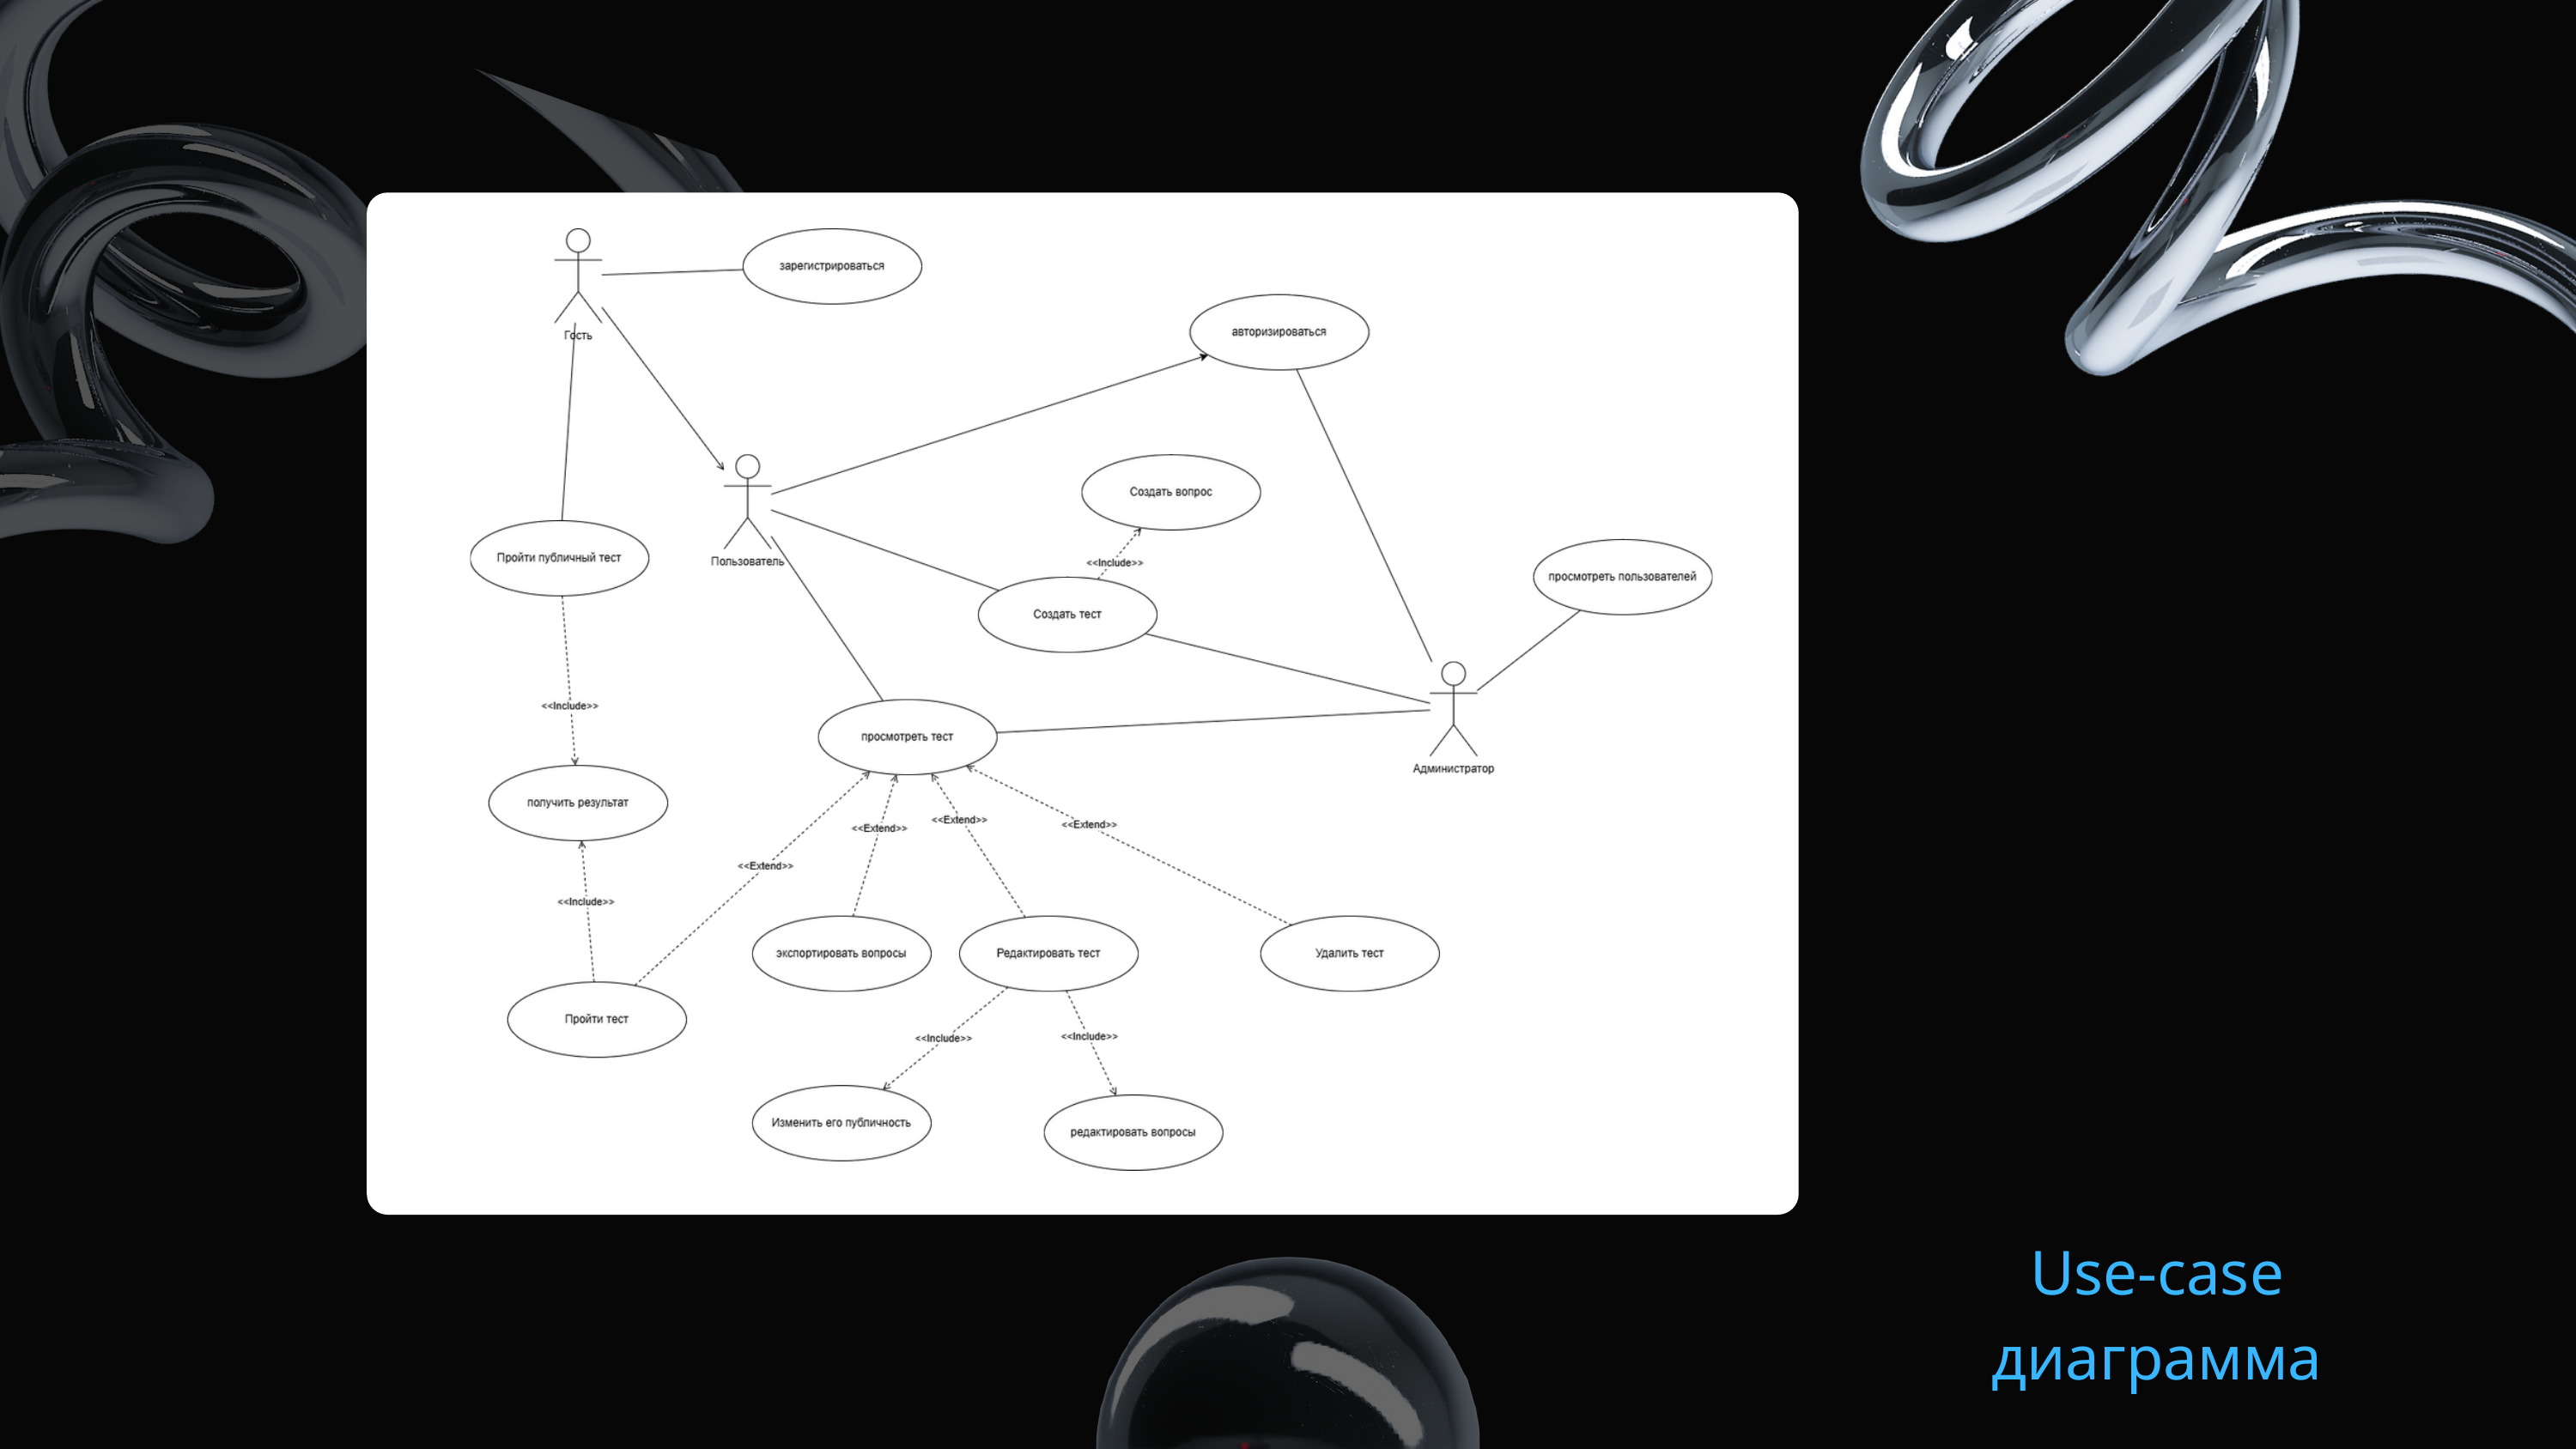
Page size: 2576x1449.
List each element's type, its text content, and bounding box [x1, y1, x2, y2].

text_box [0, 0, 789, 1014]
text_box Use-case диаграмма [1859, 1222, 2456, 1392]
text_box [1096, 1257, 1480, 1449]
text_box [366, 192, 1799, 1216]
text_box [1859, 0, 2576, 626]
